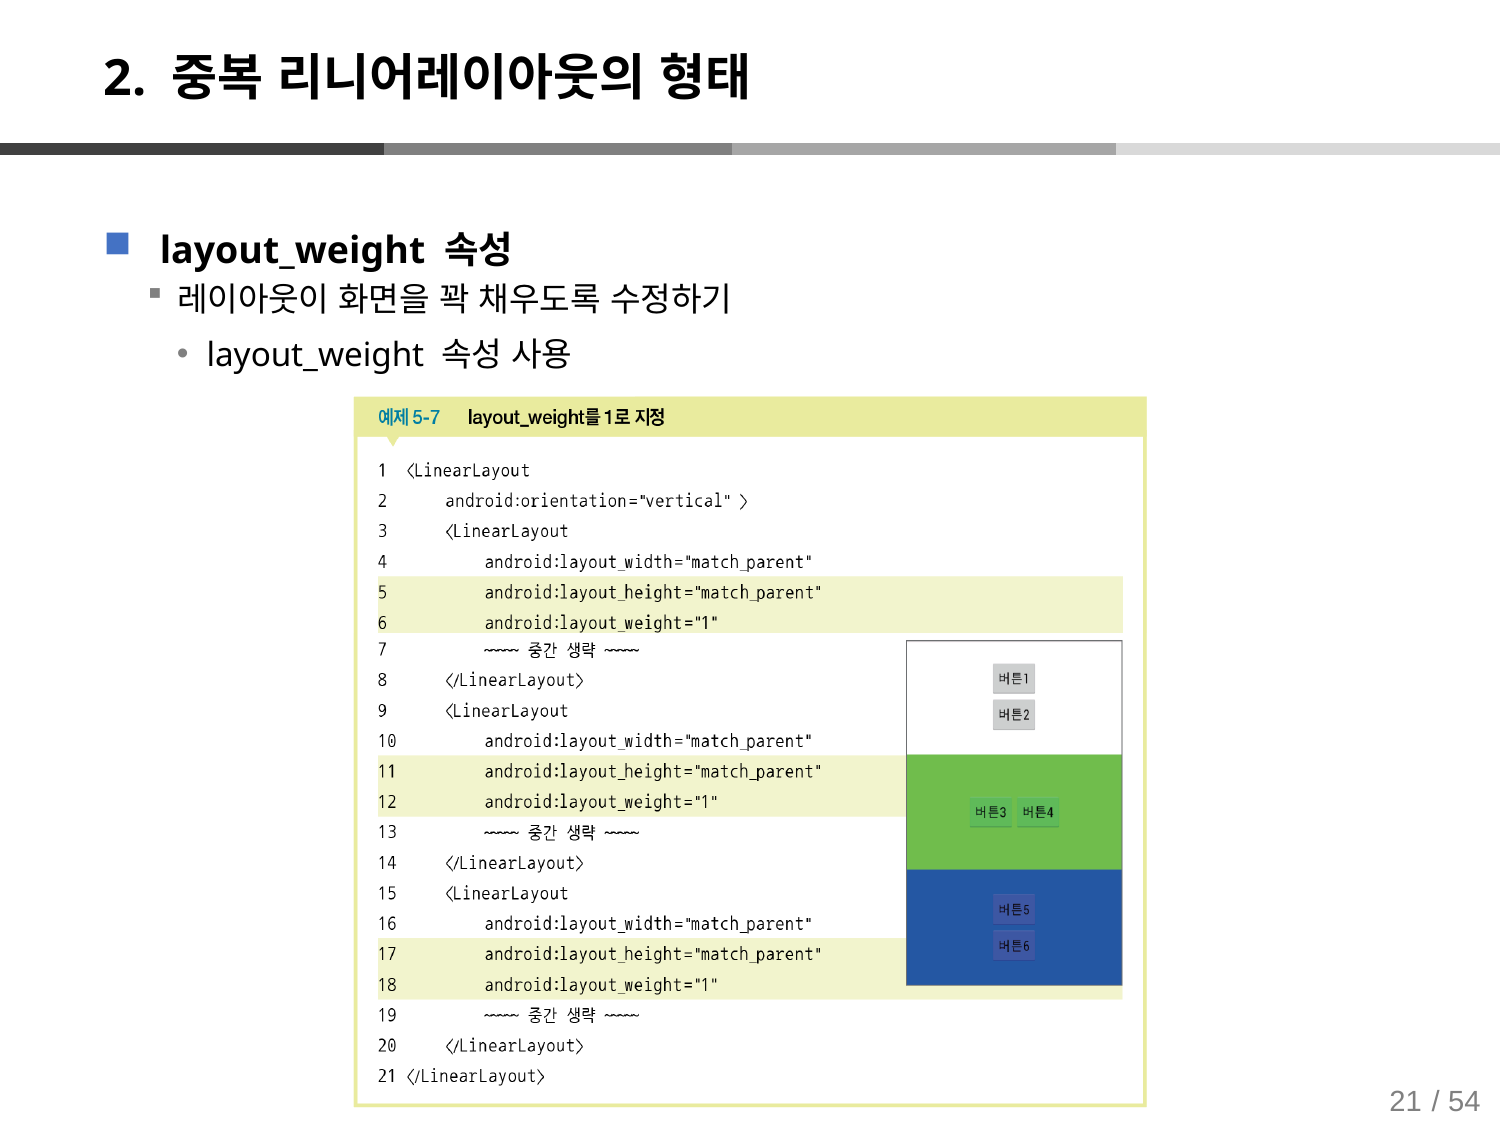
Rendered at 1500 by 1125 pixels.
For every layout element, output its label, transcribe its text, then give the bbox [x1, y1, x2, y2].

list layout_weight 속성 레이아웃이 화면을 꽉 채우도록 수정하기 layout_weight 속성 사용 [88, 196, 1436, 1083]
title 2. 중복 리니어레이아웃의 형태 [88, 30, 1211, 121]
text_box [347, 391, 1153, 1115]
